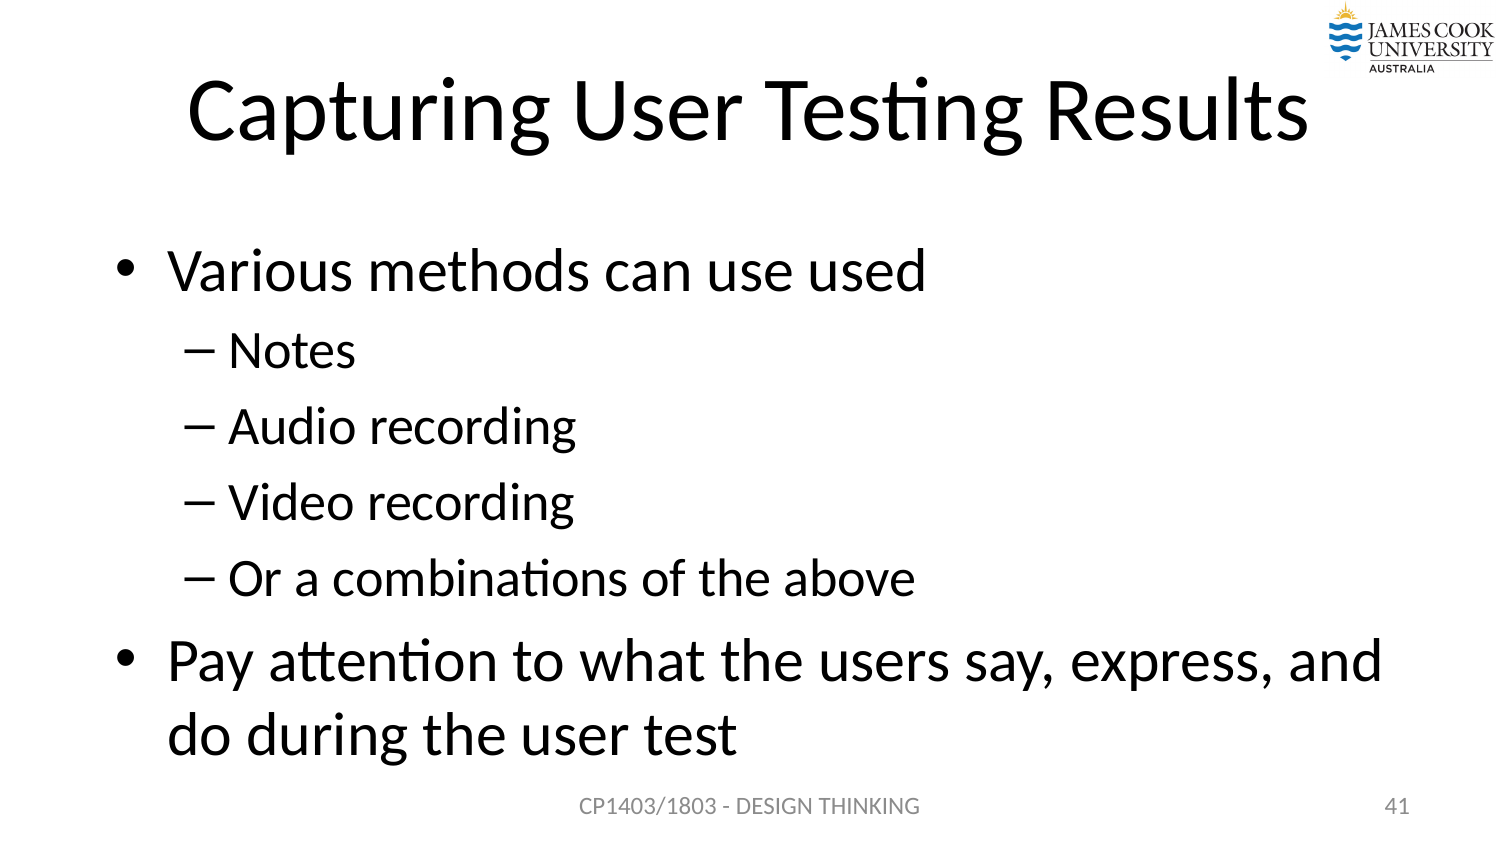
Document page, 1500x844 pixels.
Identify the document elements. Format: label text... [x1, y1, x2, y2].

picture [1324, 0, 1496, 78]
text_box Various methods can use used Notes Audio recording Video recording Or a combinations of the above Pay attention to what the users say, express, and do during the user test [99, 221, 1406, 779]
title Capturing User Testing Results [75, 33, 1425, 175]
footer CP1403/1803 - DESIGN THINKING [512, 782, 988, 827]
slide_number 41 [1074, 782, 1425, 827]
